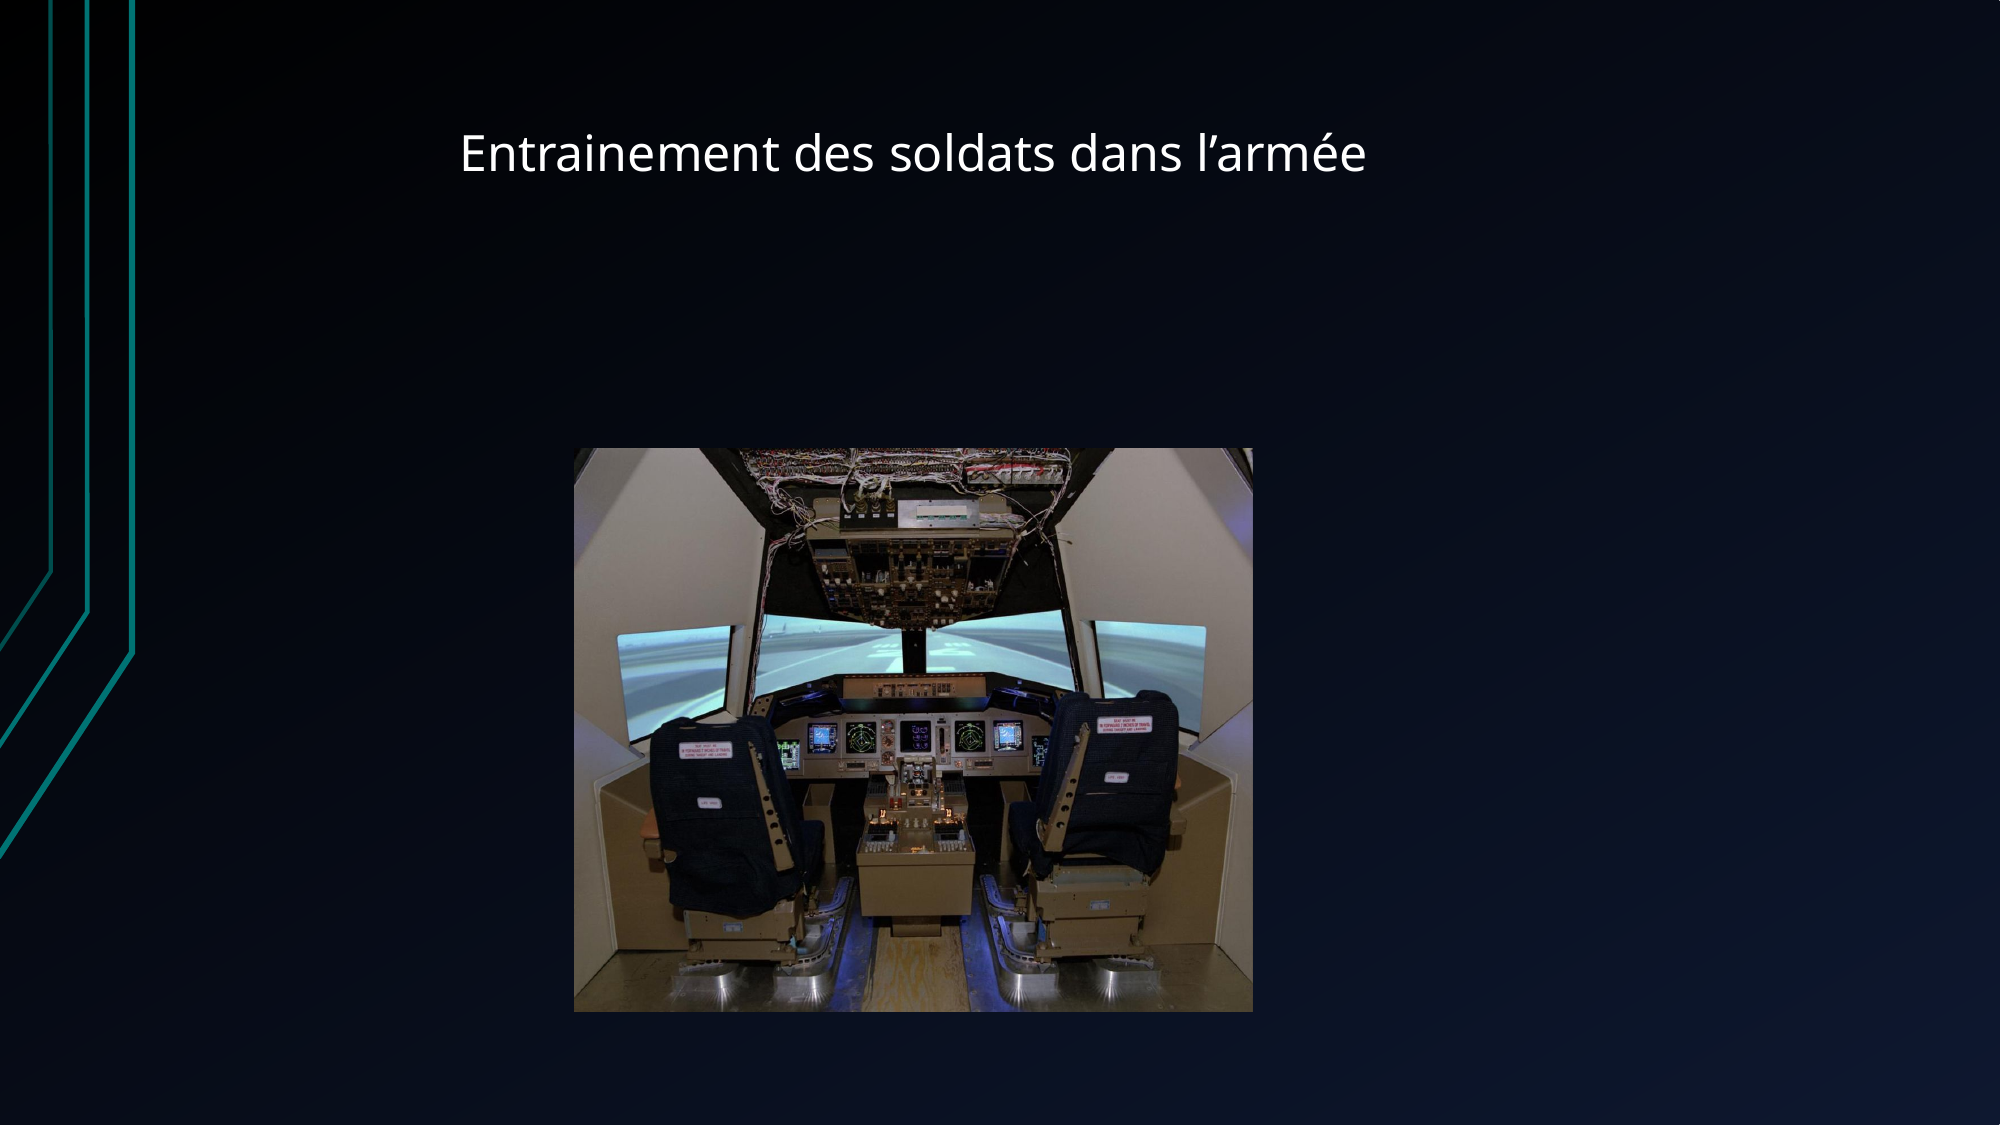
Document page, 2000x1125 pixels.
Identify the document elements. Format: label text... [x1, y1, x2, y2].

picture [574, 448, 1253, 1012]
text_box Entrainement des soldats dans l’armée [444, 113, 1437, 189]
